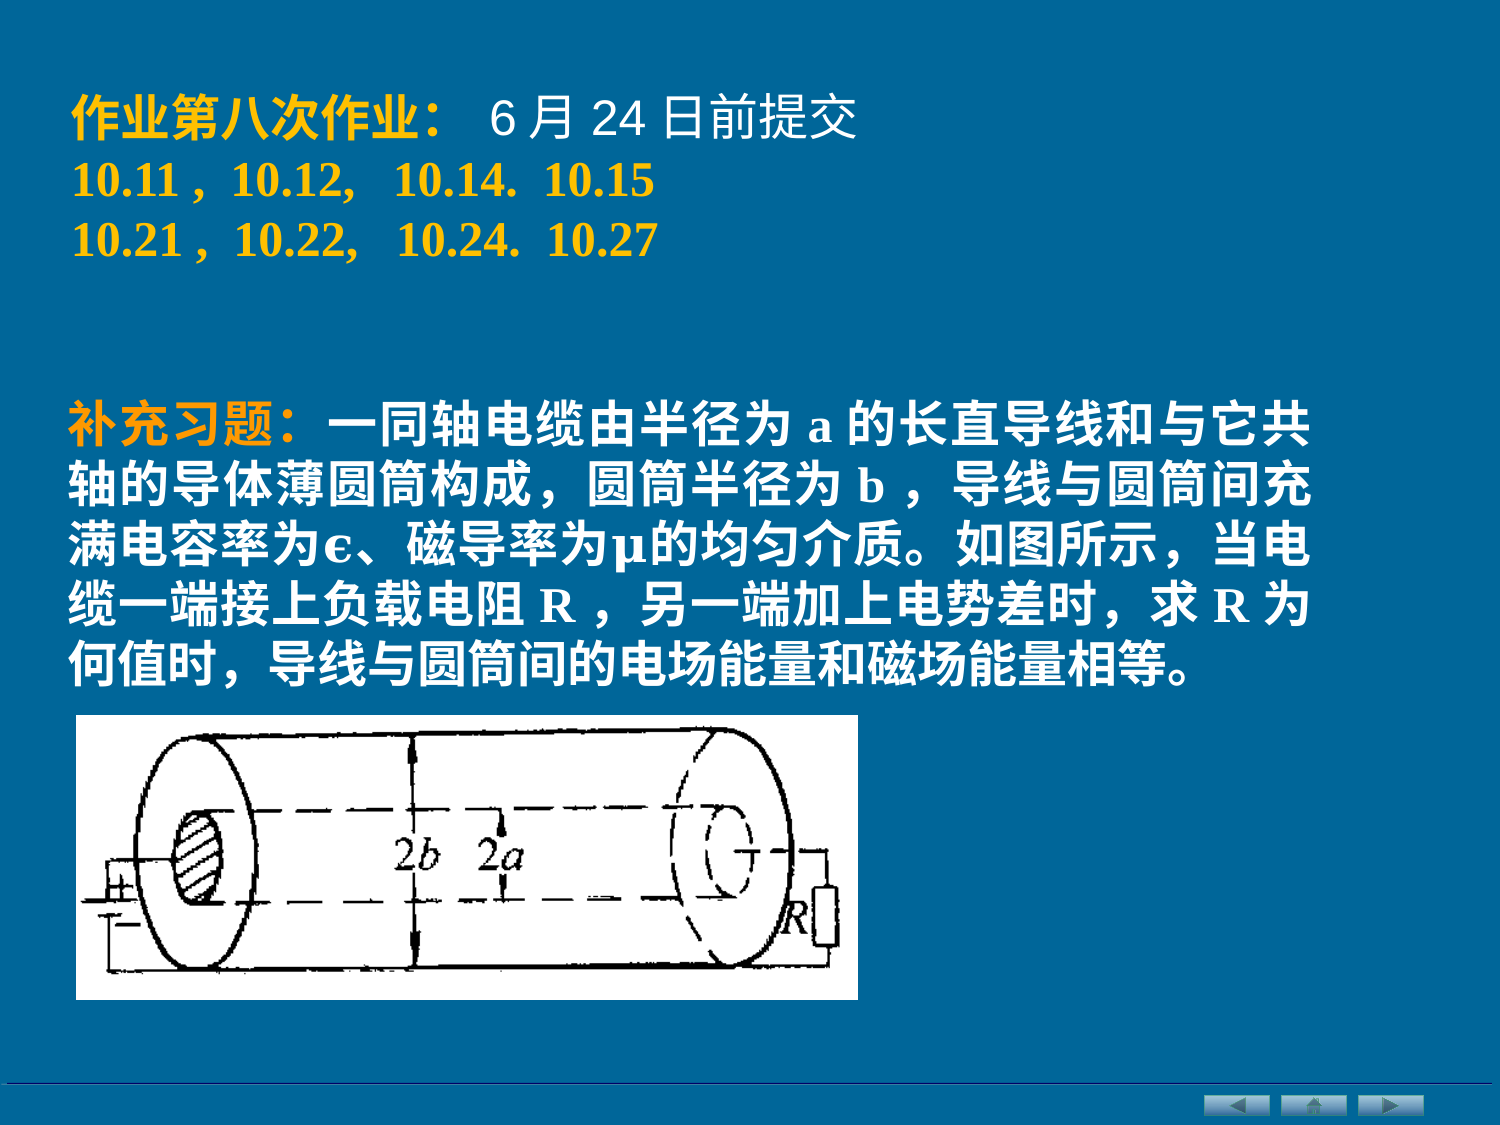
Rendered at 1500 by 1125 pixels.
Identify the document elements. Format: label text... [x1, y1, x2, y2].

text_box 6月24日前提交 [474, 78, 874, 153]
text_box 作业第八次作业： 10.11 , 10.12, 10.14. 10.15 10.21 , 10.22, 10.24. 10.27 [56, 79, 674, 274]
text_box 补充习题：一同轴电缆由半径为a的长直导线和与它共轴的导体薄圆筒构成，圆筒半径为b，导线与圆筒间充满电容率为𝛜、磁导率为𝛍的均匀介质。如图所示，当电缆一端接上负载电阻R，另一端加上电势差时，求R为何值时，导线与圆筒间的电场能量和磁场能量相等。 [53, 385, 1327, 700]
picture [77, 716, 857, 999]
